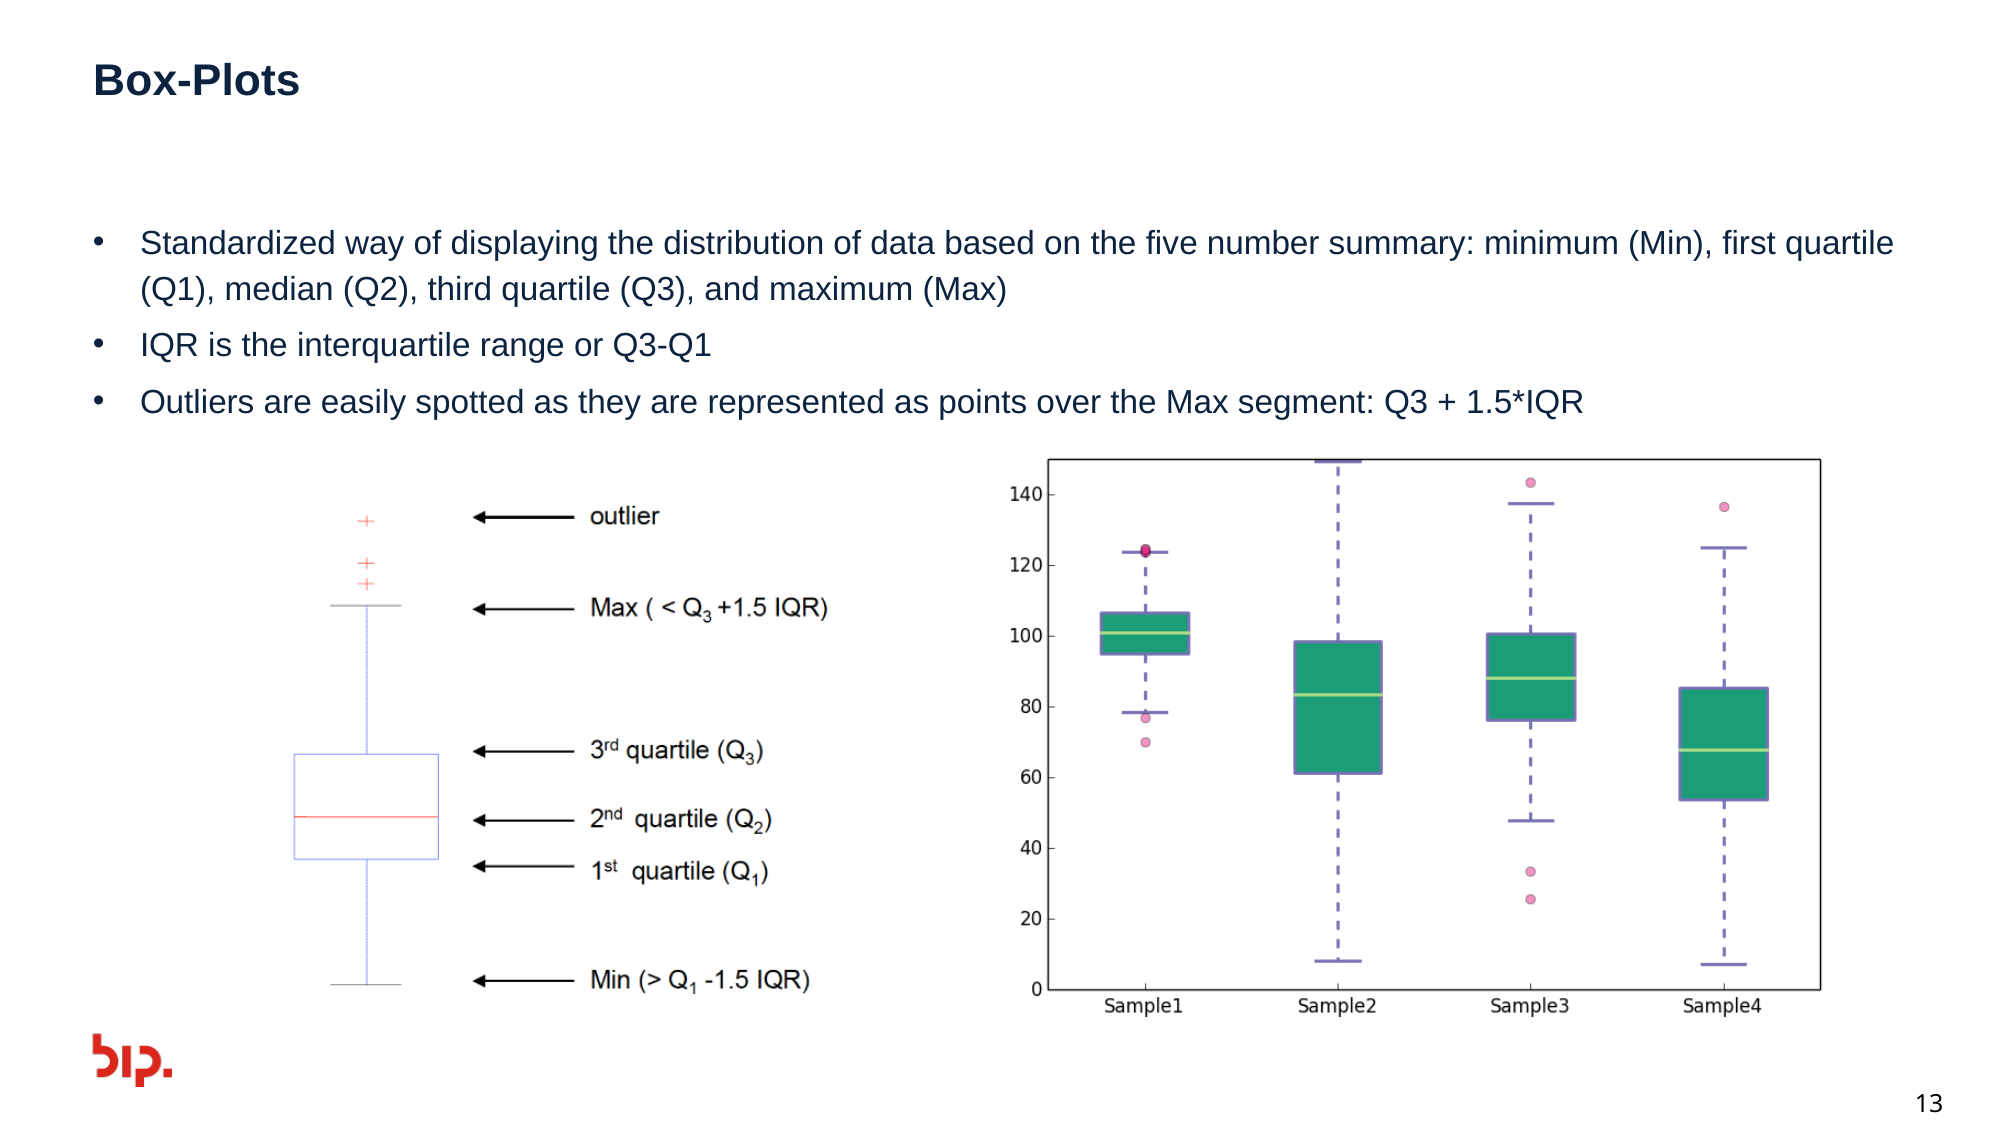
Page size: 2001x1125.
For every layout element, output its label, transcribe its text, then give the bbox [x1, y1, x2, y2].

title Box-Plots [93, 53, 1922, 106]
picture [999, 449, 1830, 1028]
picture [212, 463, 880, 1028]
list Standardized way of displaying the distribution of data based on the five number summary: minimum (Min), first quartile (Q1), median (Q2), third quartile (Q3), and maximum (Max) IQR is the interquartile range or Q3-Q1 Outliers are easily spotted as they are represented as points over the Max segment: Q3 + 1.5*IQR [93, 215, 1929, 993]
text_box 13 [1907, 1079, 2000, 1125]
picture [80, 1018, 185, 1087]
